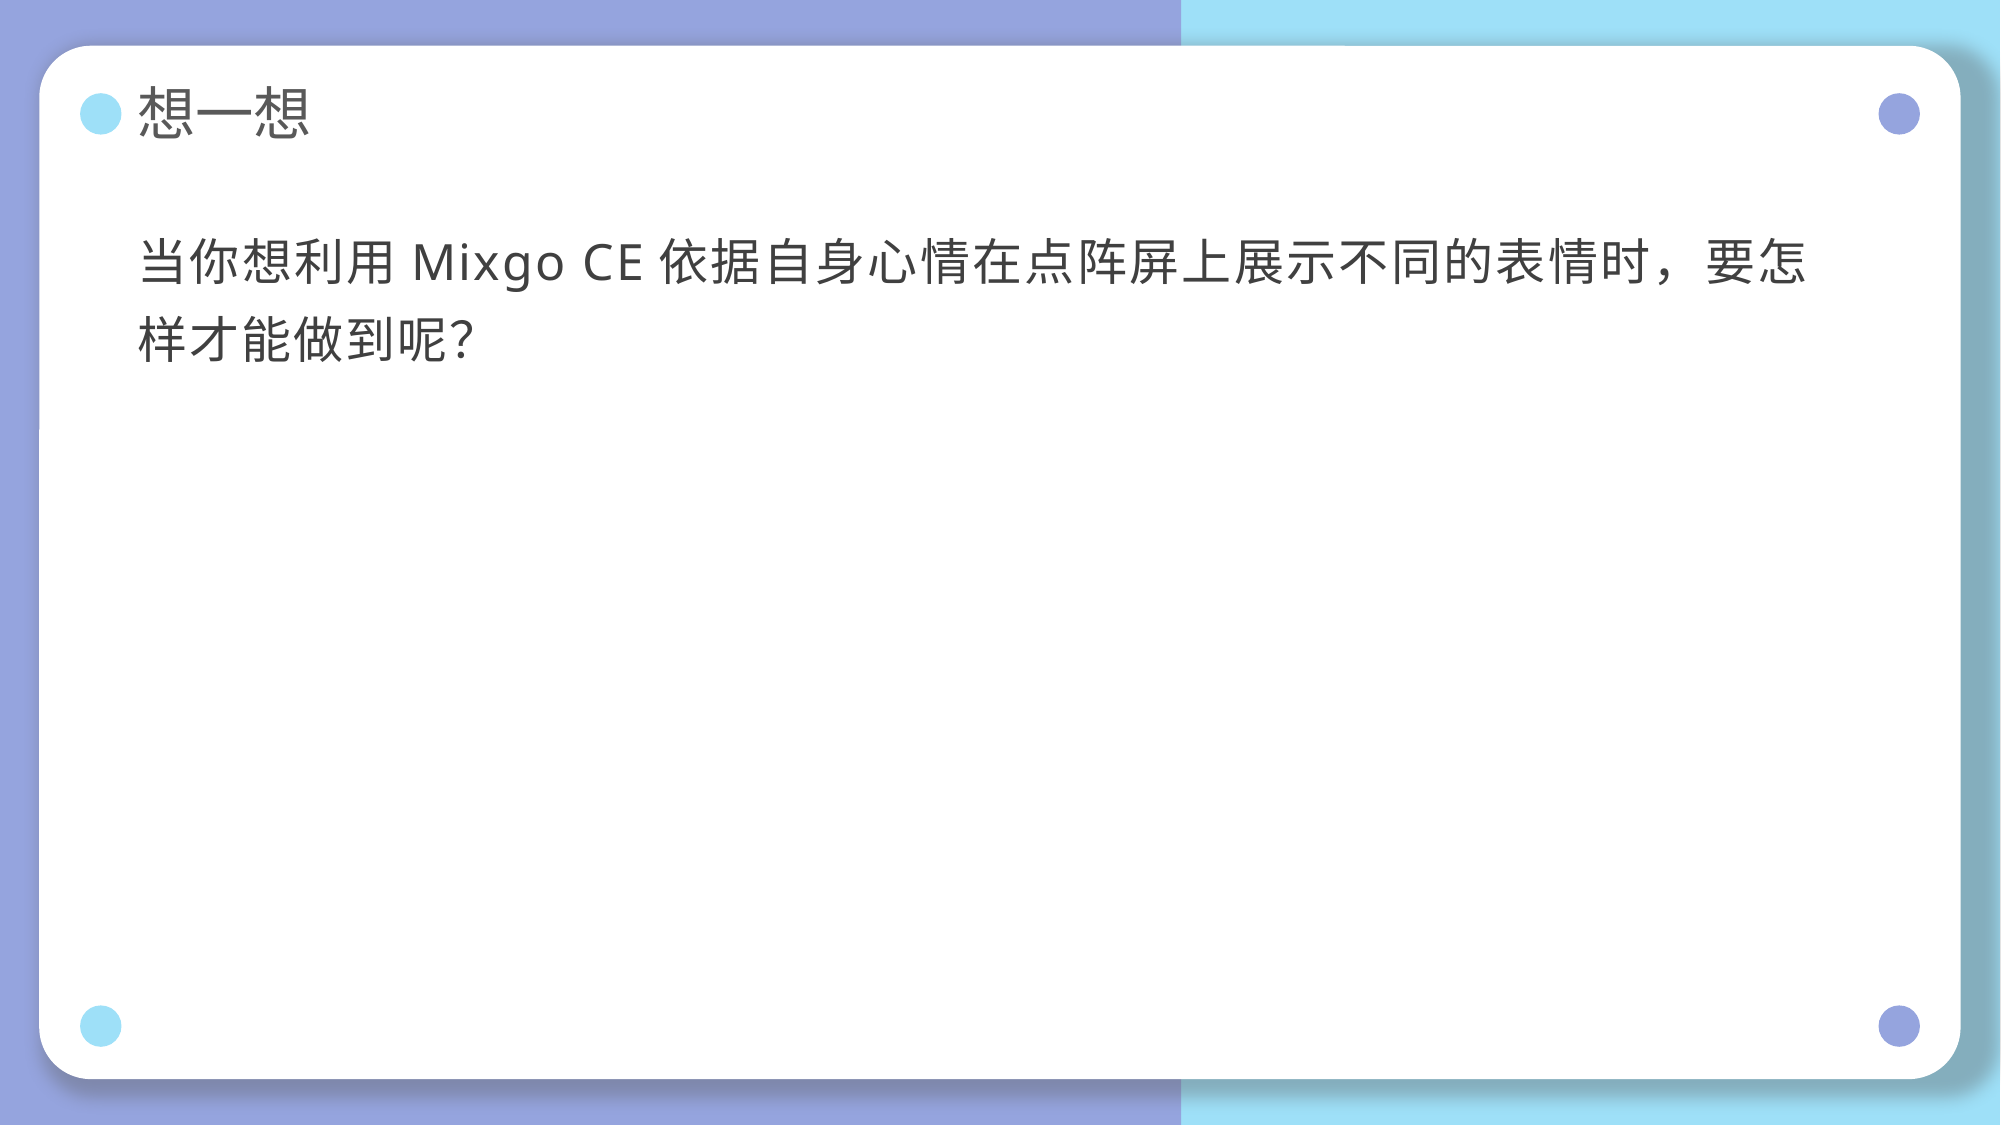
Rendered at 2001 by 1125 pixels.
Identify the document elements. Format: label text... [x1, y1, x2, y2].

list 当你想利用Mixgo CE依据自身心情在点阵屏上展示不同的表情时，要怎样才能做到呢？ [137, 205, 1811, 407]
title 想一想 [137, 77, 976, 157]
